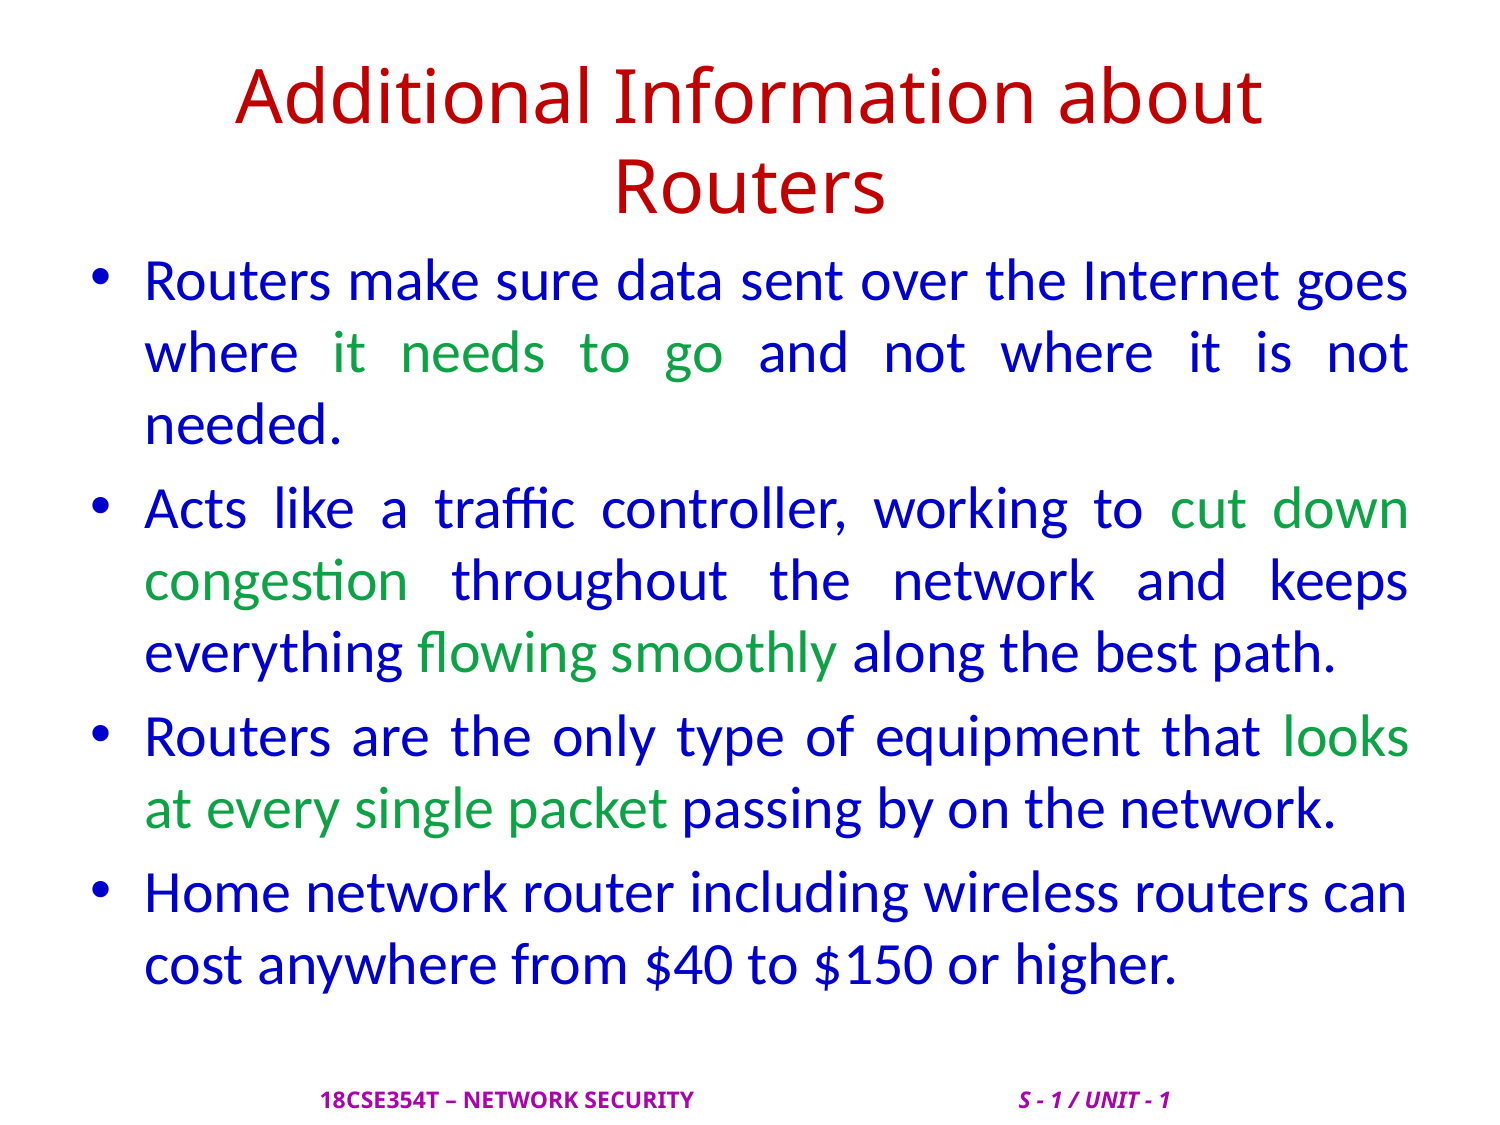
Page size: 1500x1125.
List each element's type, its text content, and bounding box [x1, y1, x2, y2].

title Additional Information about Routers [75, 45, 1425, 232]
list Routers make sure data sent over the Internet goes where it needs to go and not where it is not needed. Acts like a traffic controller, working to cut down congestion throughout the network and keeps everything flowing smoothly along the best path. Routers are the only type of equipment that looks at every single packet passing by on the network. Home network router including wireless routers can cost anywhere from $40 to $150 or higher. [75, 232, 1425, 1005]
text_box 18CSE354T – NETWORK SECURITY S - 1 / UNIT - 1 [112, 1074, 1500, 1125]
